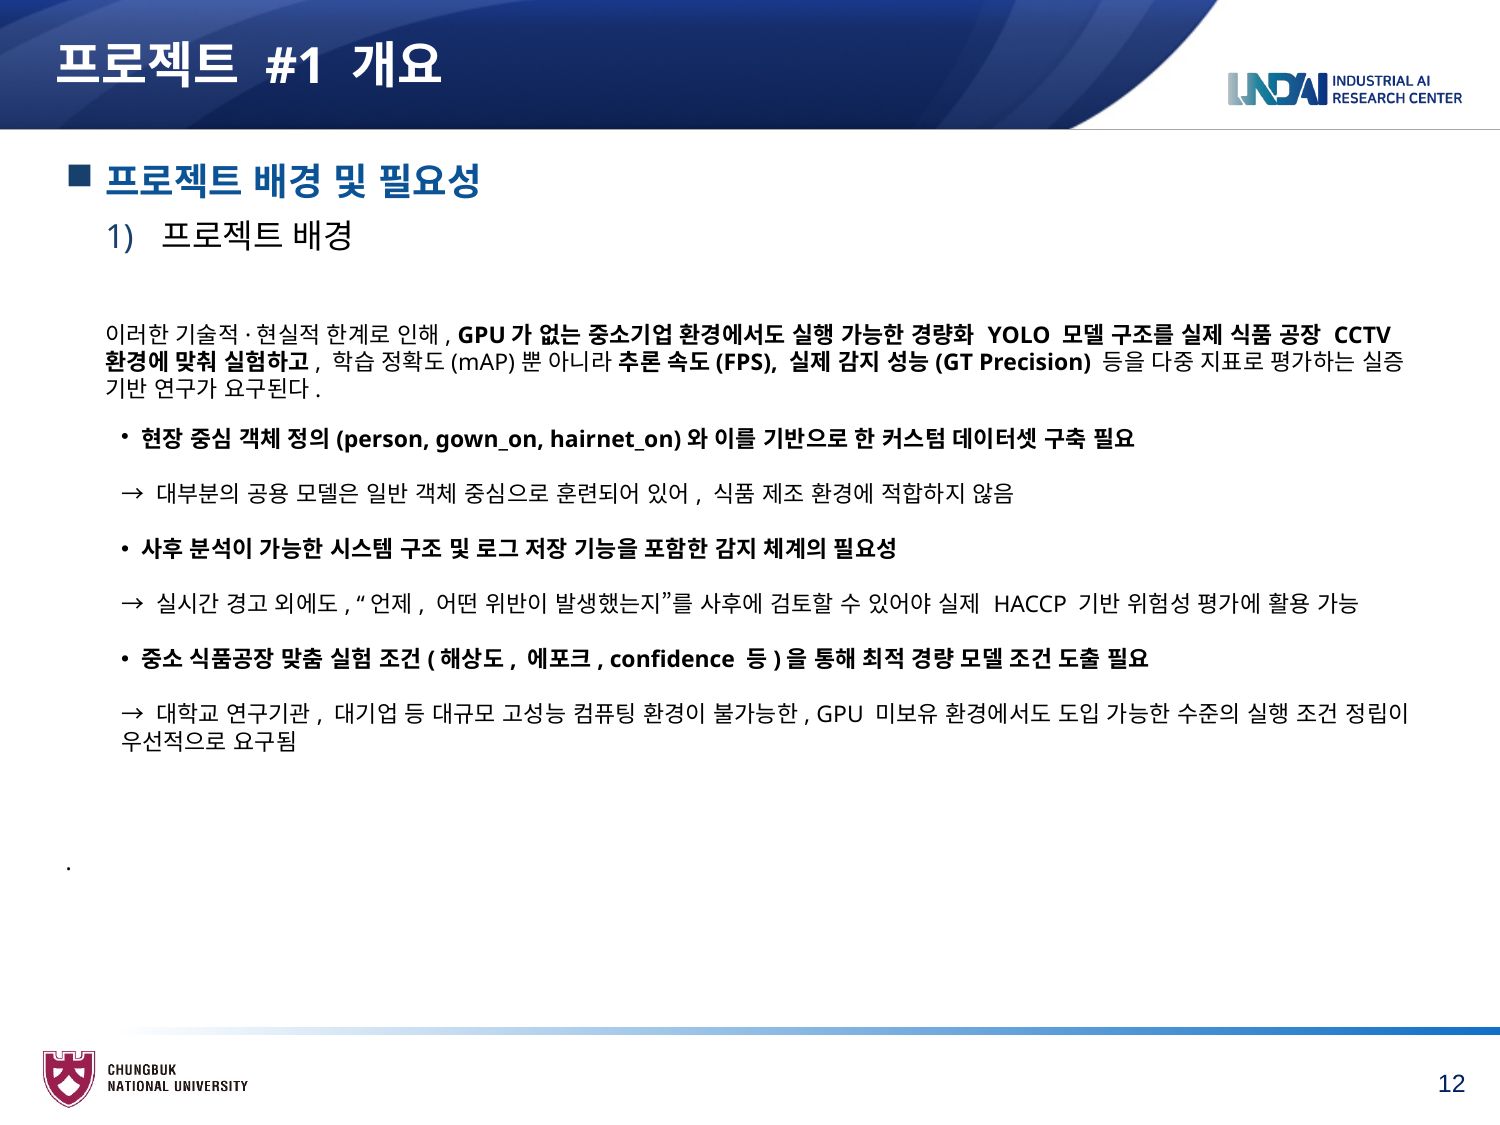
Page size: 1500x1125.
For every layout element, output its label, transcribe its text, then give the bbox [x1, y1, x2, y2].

picture [0, 0, 1500, 129]
text_box 프로젝트 배경 및 필요성 프로젝트 배경 이러한 기술적·현실적 한계로 인해, GPU가 없는 중소기업 환경에서도 실행 가능한 경량화 YOLO 모델 구조를 실제 식품 공장 CCTV 환경에 맞춰 실험하고, 학습 정확도(mAP)뿐 아니라 추론 속도(FPS), 실제 감지 성능(GT Precision) 등을 다중 지표로 평가하는 실증 기반 연구가 요구된다. 현장 중심 객체 정의(person, gown_on, hairnet_on)와 이를 기반으로 한 커스텀 데이터셋 구축 필요 → 대부분의 공용 모델은 일반 객체 중심으로 훈련되어 있어, 식품 제조 환경에 적합하지 않음 사후 분석이 가능한 시스템 구조 및 로그 저장 기능을 포함한 감지 체계의 필요성 → 실시간 경고 외에도, “언제, 어떤 위반이 발생했는지”를 사후에 검토할 수 있어야 실제 HACCP 기반 위험성 평가에 활용 가능 중소 식품공장 맞춤 실험 조건(해상도, 에포크, confidence 등)을 통해 최적 경량 모델 조건 도출 필요 → 대학교 연구기관, 대기업 등 대규모 고성능 컴퓨팅 환경이 불가능한, GPU 미보유 환경에서도 도입 가능한 수준의 실행 조건 정립이 우선적으로 요구됨 . [65, 157, 1430, 1071]
title 프로젝트 #1 개요 [55, 10, 1375, 116]
picture [41, 1049, 249, 1109]
